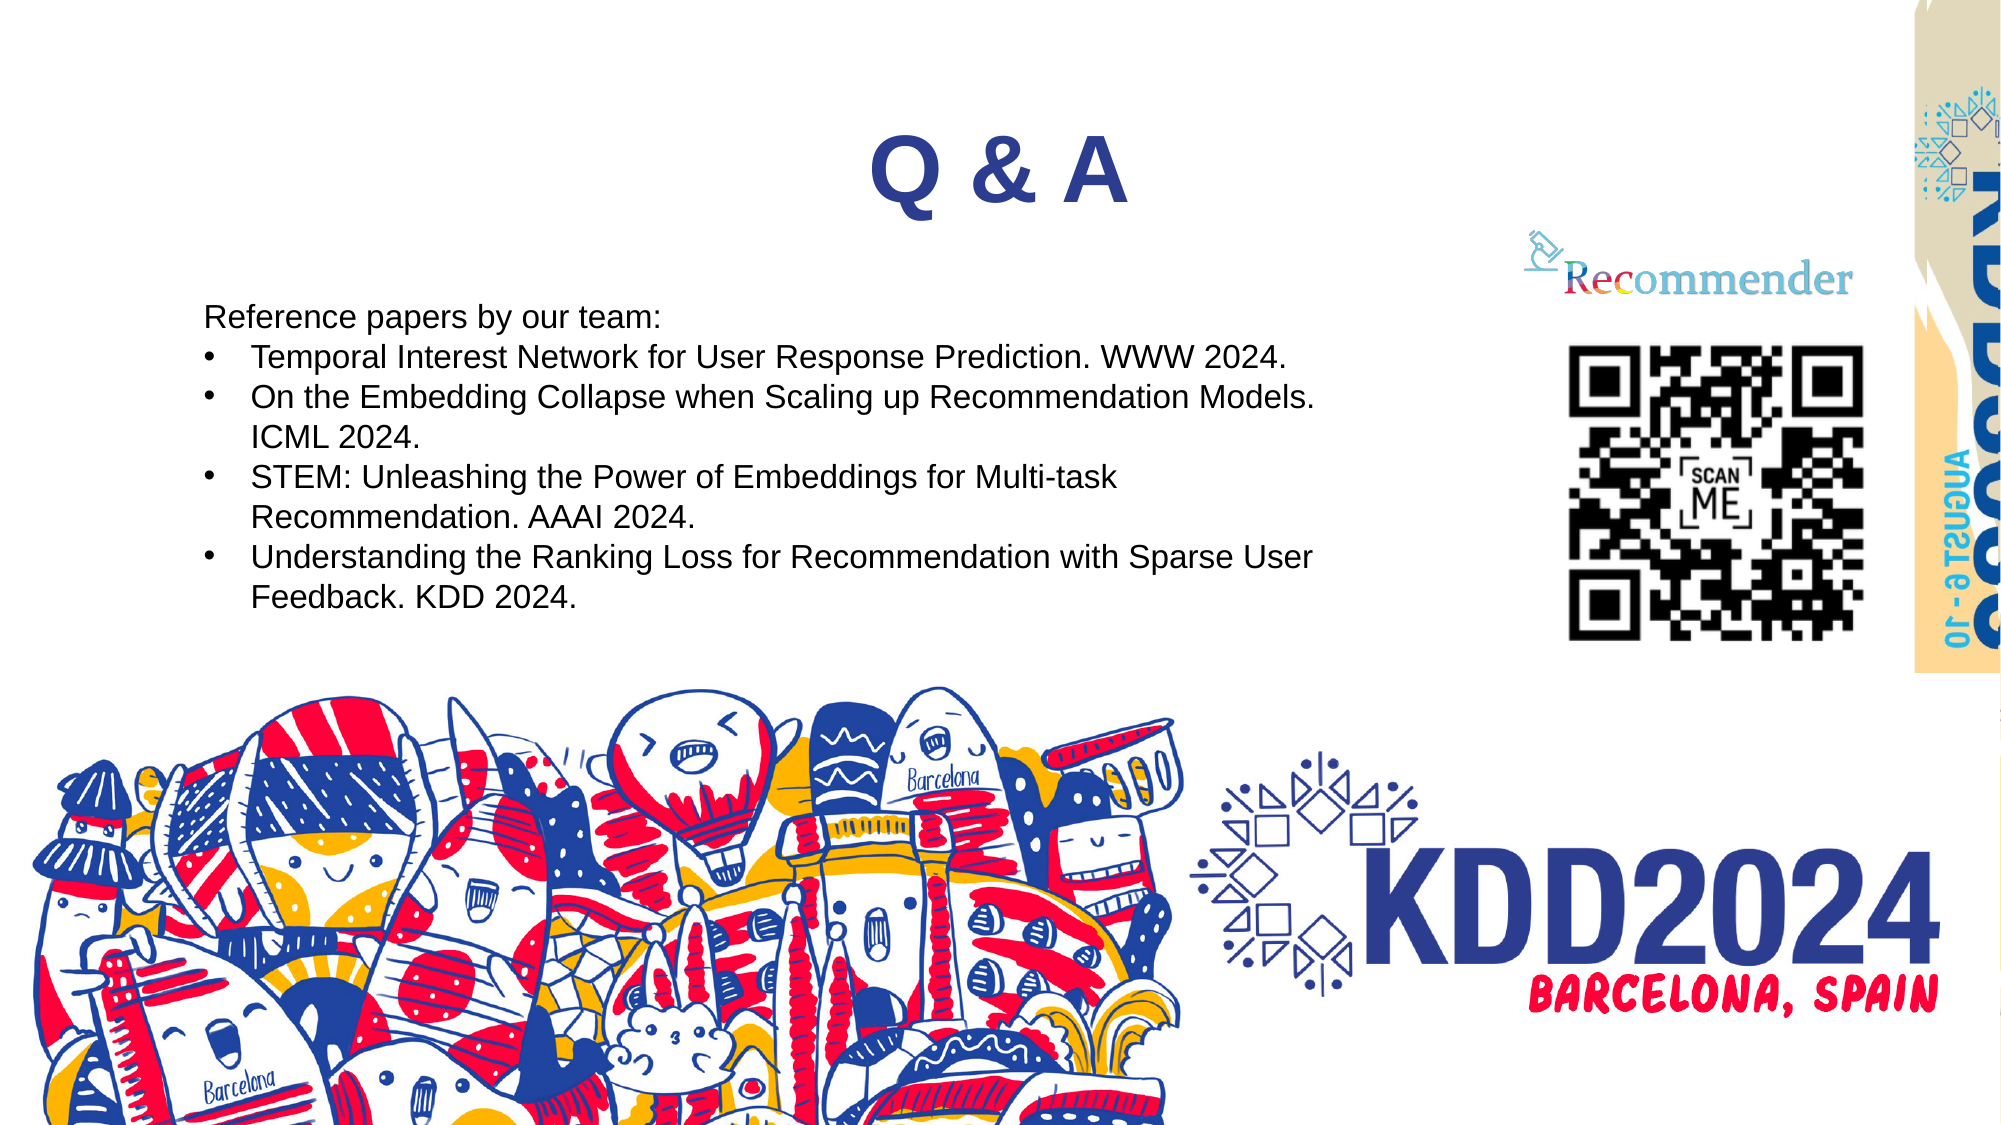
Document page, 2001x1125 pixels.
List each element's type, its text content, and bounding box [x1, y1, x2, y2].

text_box Q & A [578, 99, 1422, 230]
text_box Reference papers by our team: Temporal Interest Network for User Response Prediction. WWW 2024. On the Embedding Collapse when Scaling up Recommendation Models. ICML 2024. STEM: Unleashing the Power of Embeddings for Multi-task Recommendation. AAAI 2024. Understanding the Ranking Loss for Recommendation with Sparse User Feedback. KDD 2024. [189, 288, 1377, 623]
picture [0, 0, 2001, 1125]
